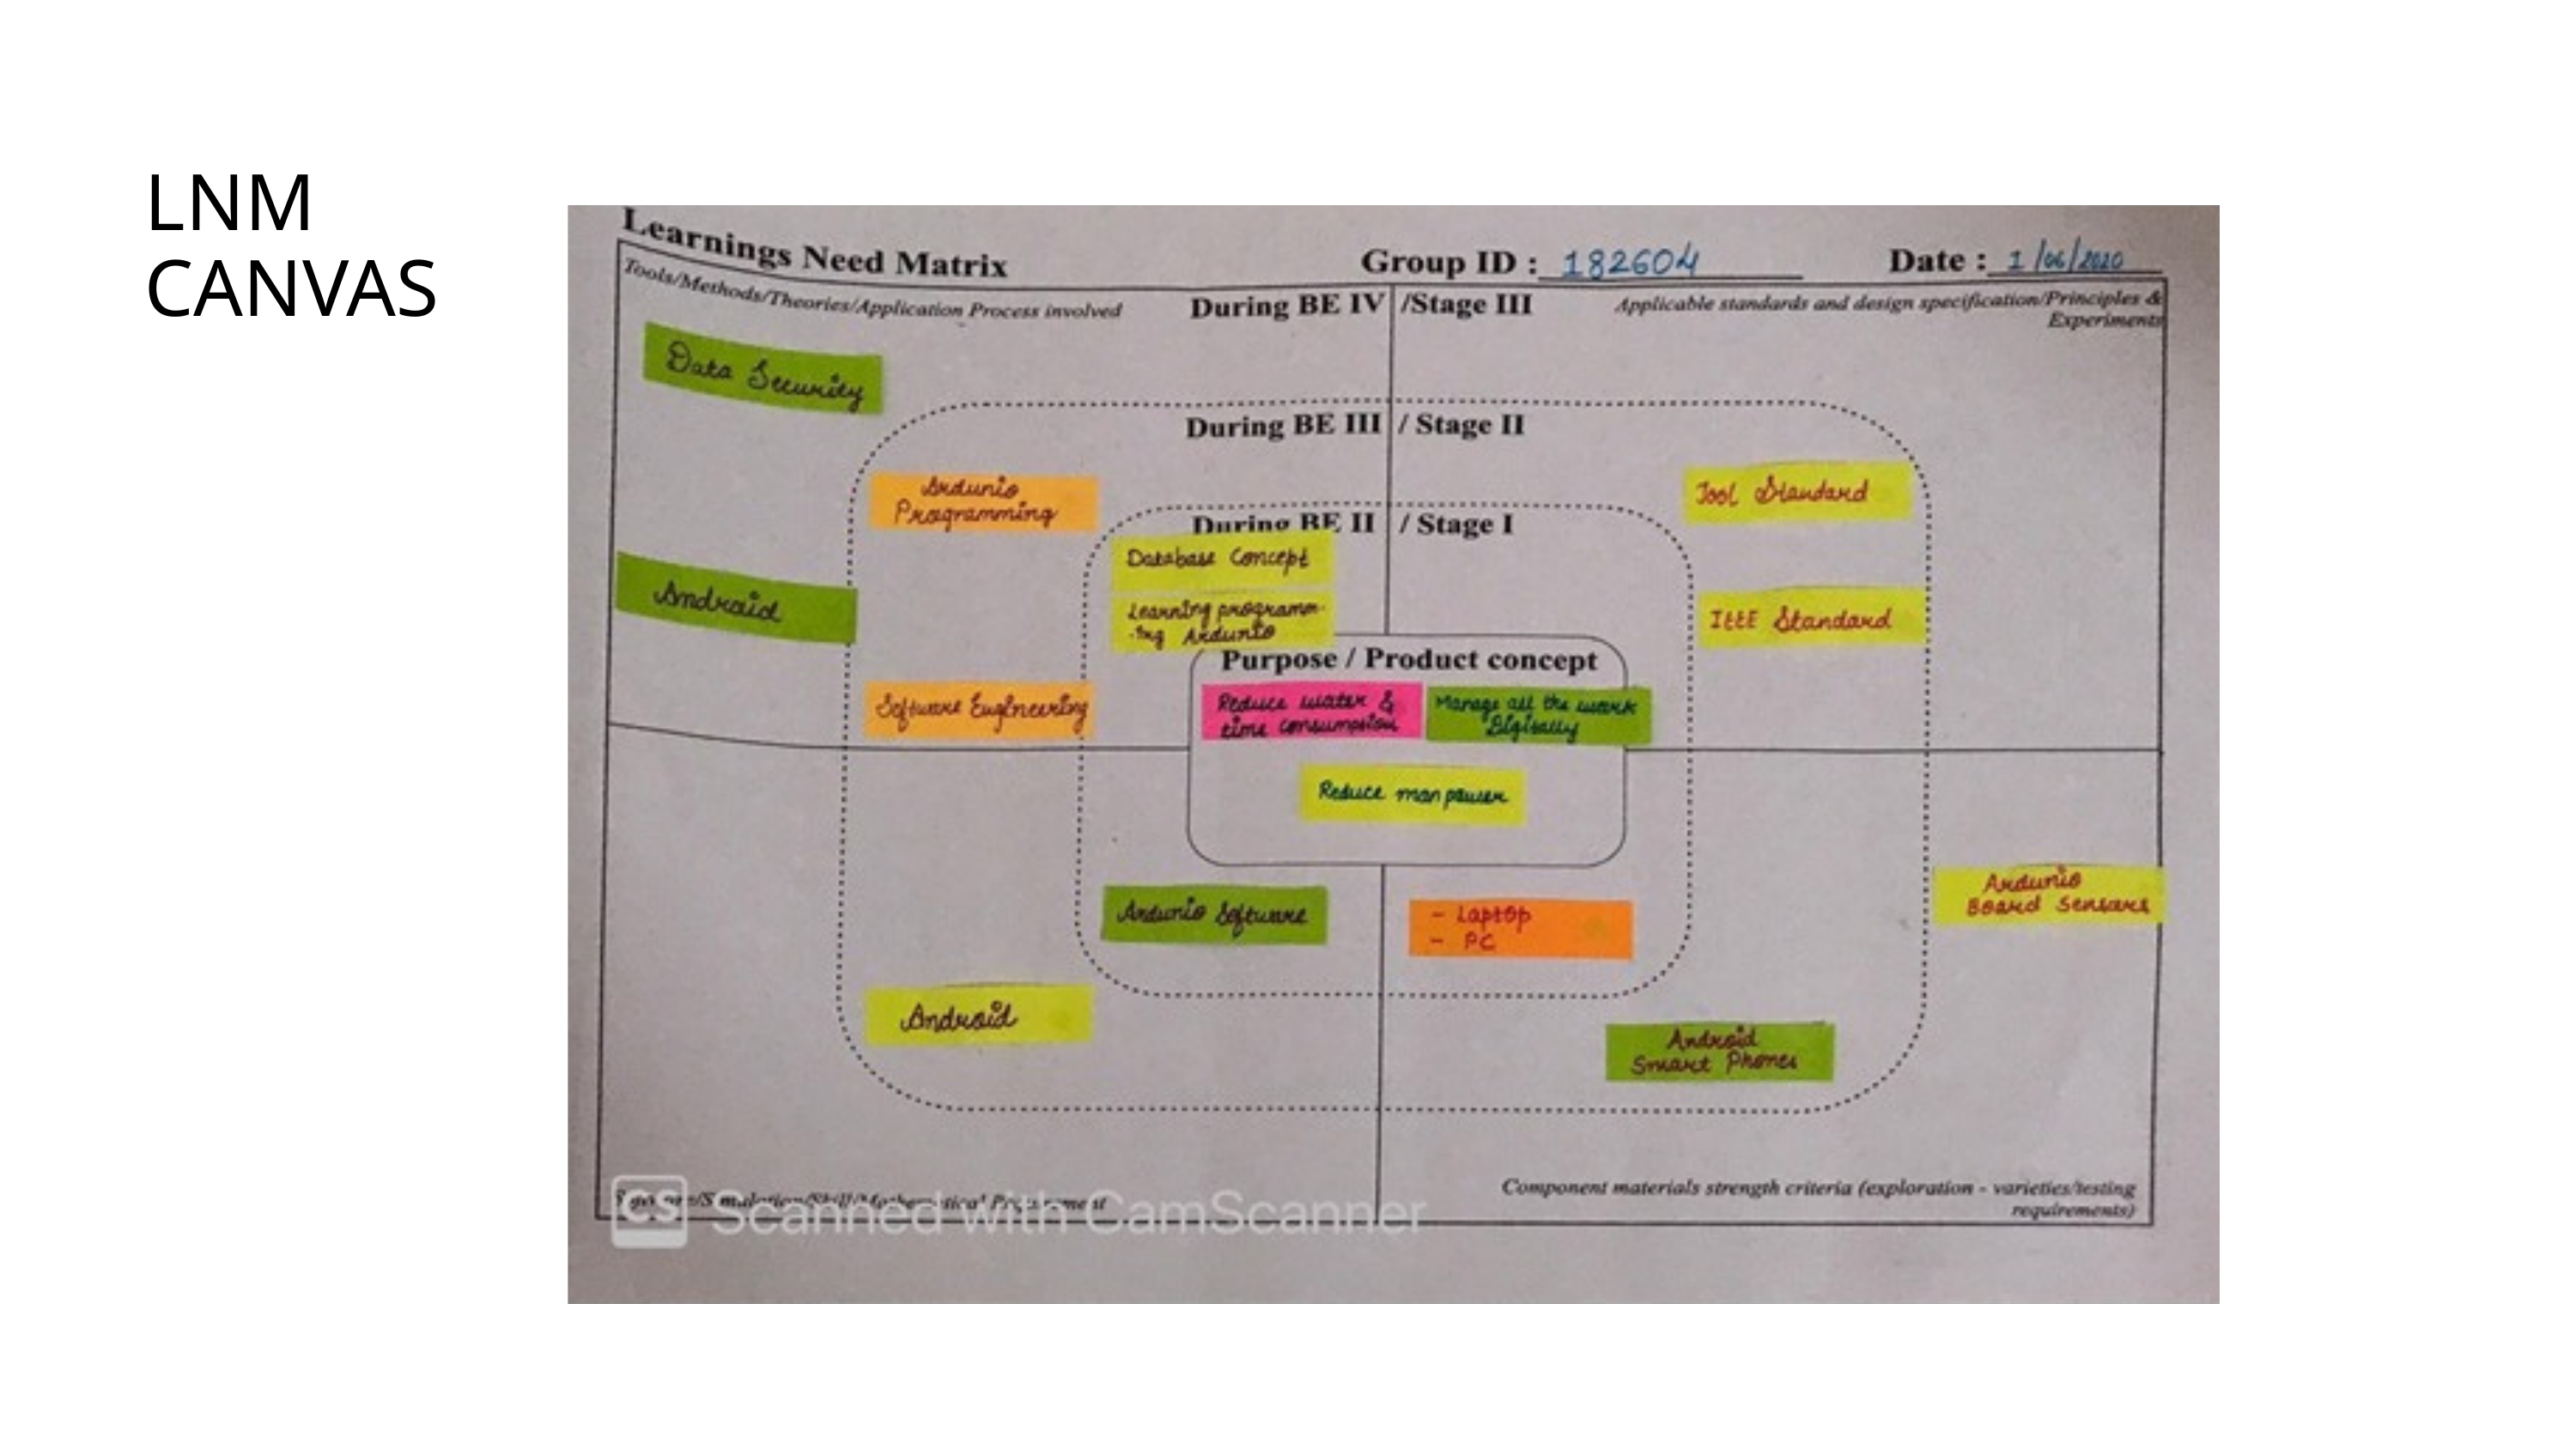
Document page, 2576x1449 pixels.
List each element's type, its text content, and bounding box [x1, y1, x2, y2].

text_box LNM CANVAS [144, 161, 1157, 332]
picture [568, 205, 2221, 1304]
